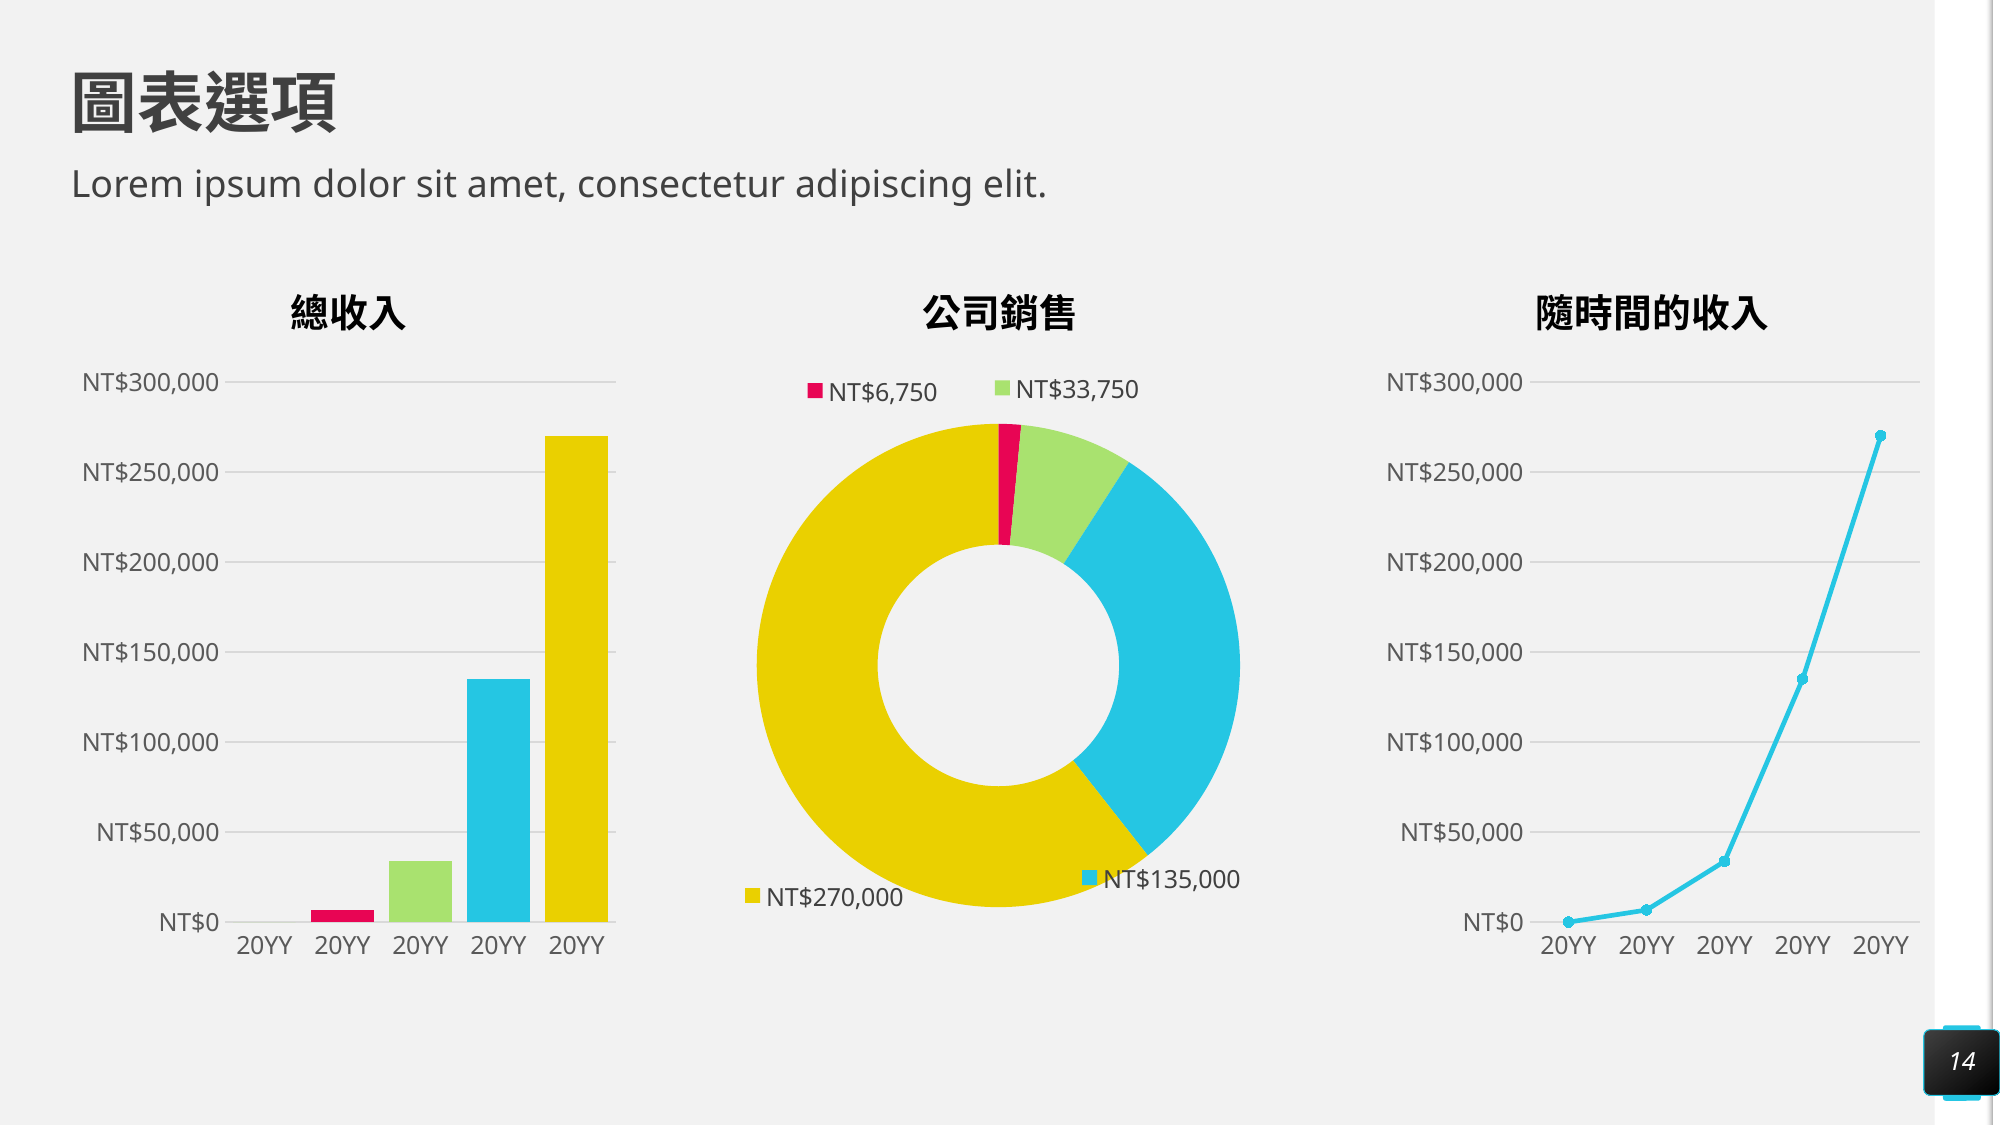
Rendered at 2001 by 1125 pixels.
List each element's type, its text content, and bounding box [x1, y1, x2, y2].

slide_number 14 [1923, 1029, 2000, 1096]
list Lorem ipsum dolor sit amet, consectetur adipiscing elit. [70, 165, 1931, 225]
chart [1374, 247, 1931, 978]
chart [70, 247, 627, 978]
title 圖表選項 [70, 70, 1930, 142]
chart [722, 247, 1279, 978]
